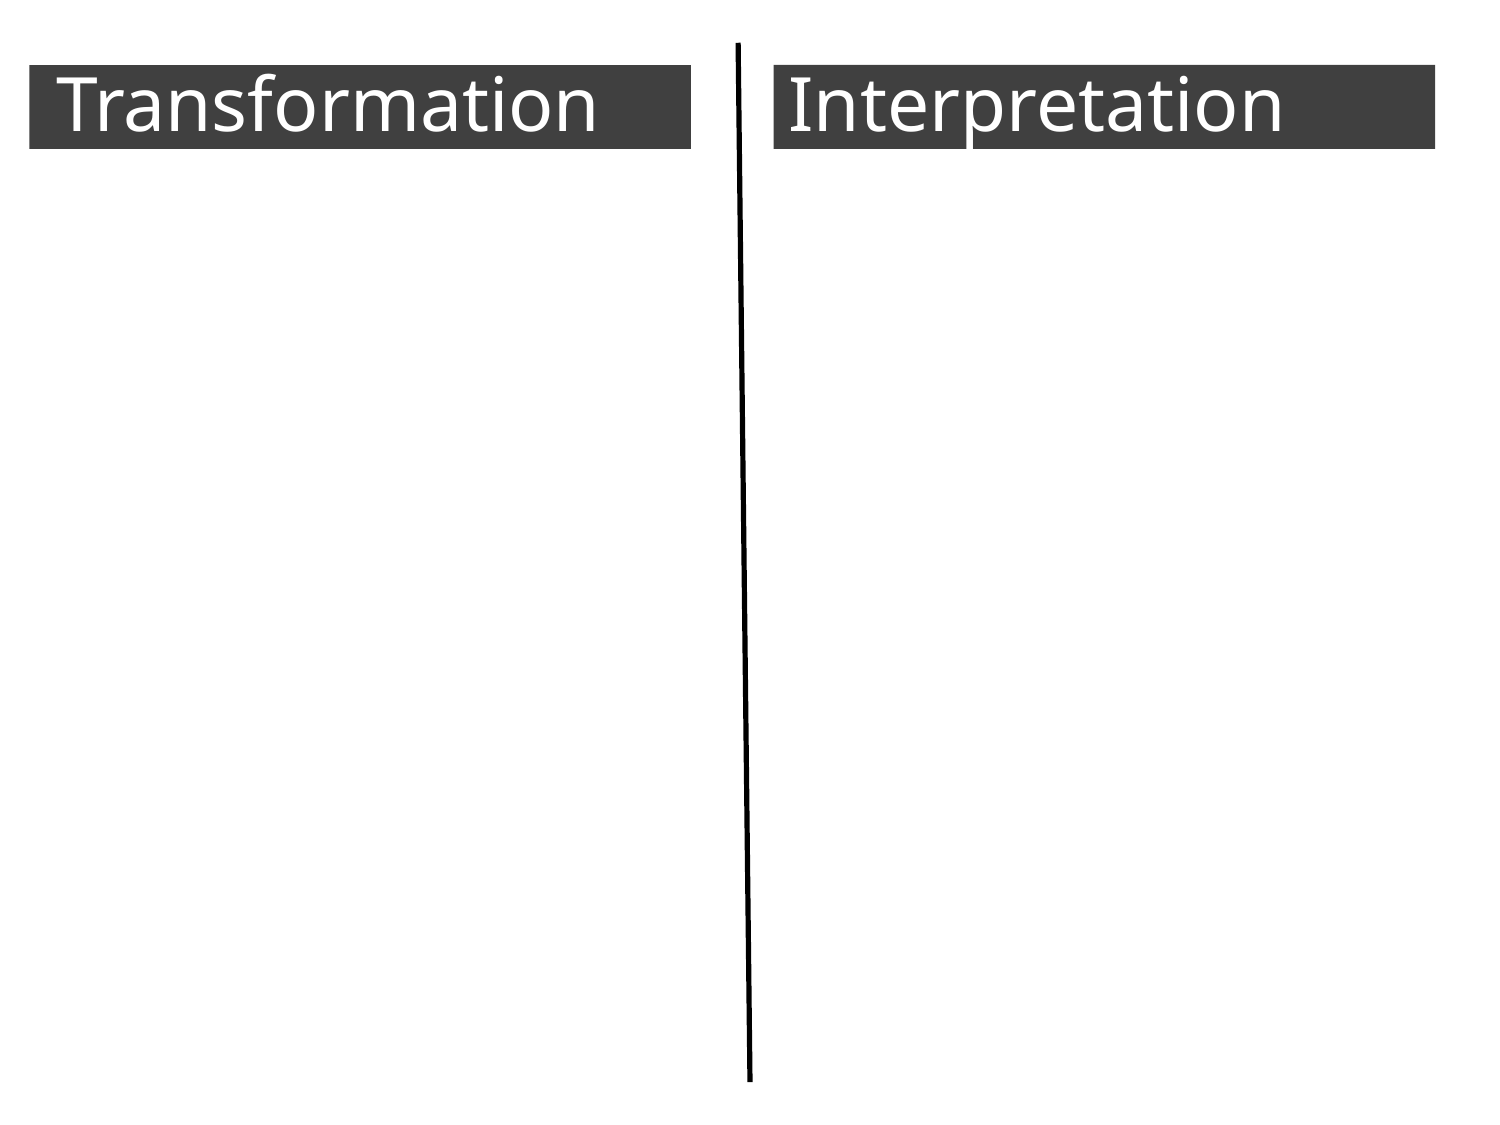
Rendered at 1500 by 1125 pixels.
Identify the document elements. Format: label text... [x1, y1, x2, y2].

text_box Transformation [41, 42, 703, 161]
text_box [27, 63, 41, 151]
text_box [737, 42, 751, 1083]
text_box Interpretation [773, 42, 1436, 161]
